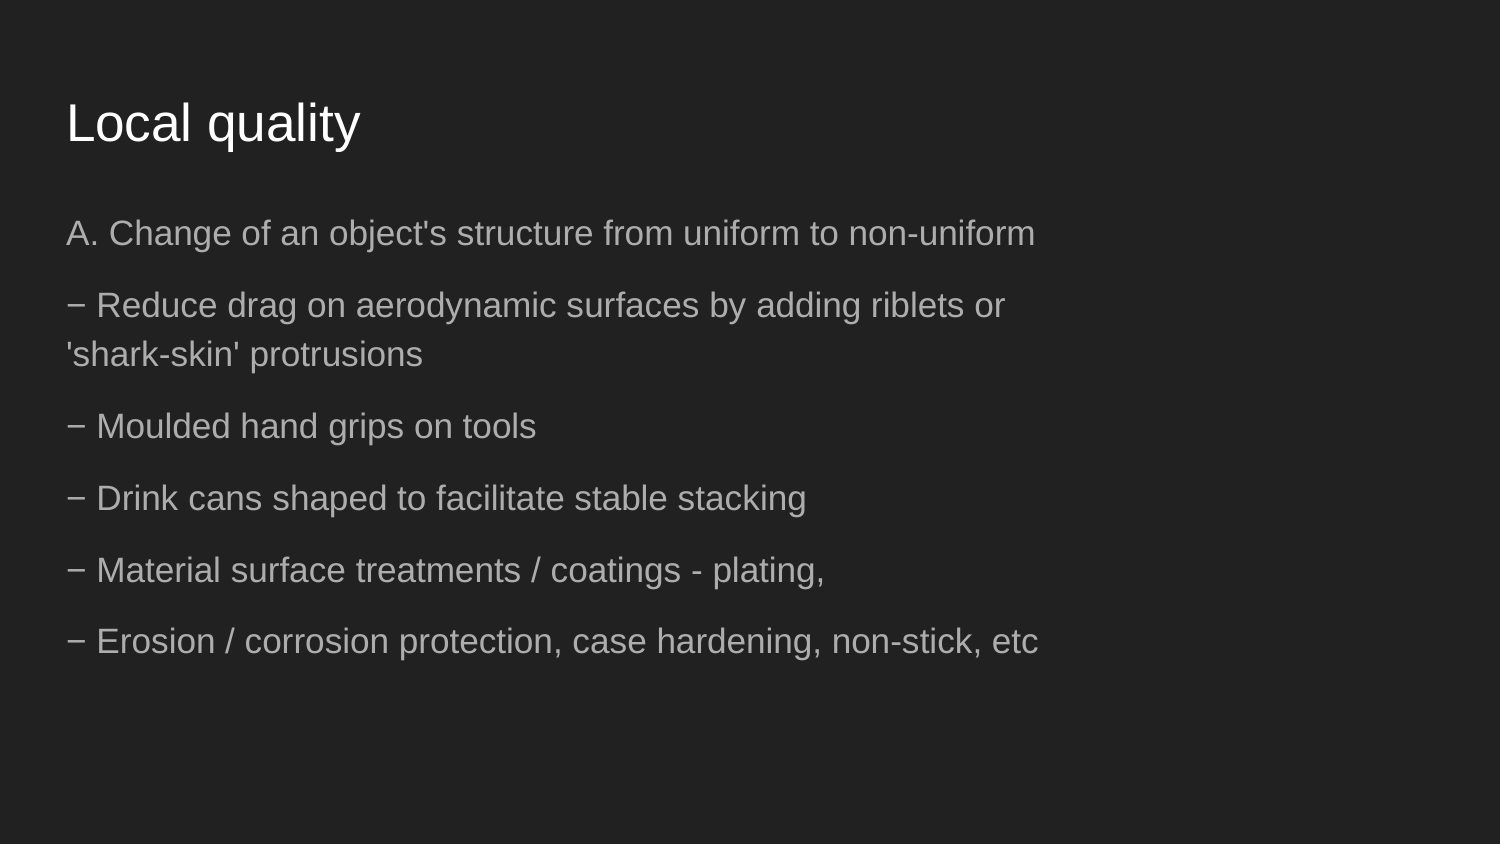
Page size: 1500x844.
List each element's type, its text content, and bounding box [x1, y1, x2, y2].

title Local quality [51, 72, 1449, 167]
list A. Change of an object's structure from uniform to non-uniform − Reduce drag on aerodynamic surfaces by adding riblets or 'shark-skin' protrusions − Moulded hand grips on tools − Drink cans shaped to facilitate stable stacking − Material surface treatments / coatings - plating, − Erosion / corrosion protection, case hardening, non-stick, etc [51, 189, 1084, 750]
